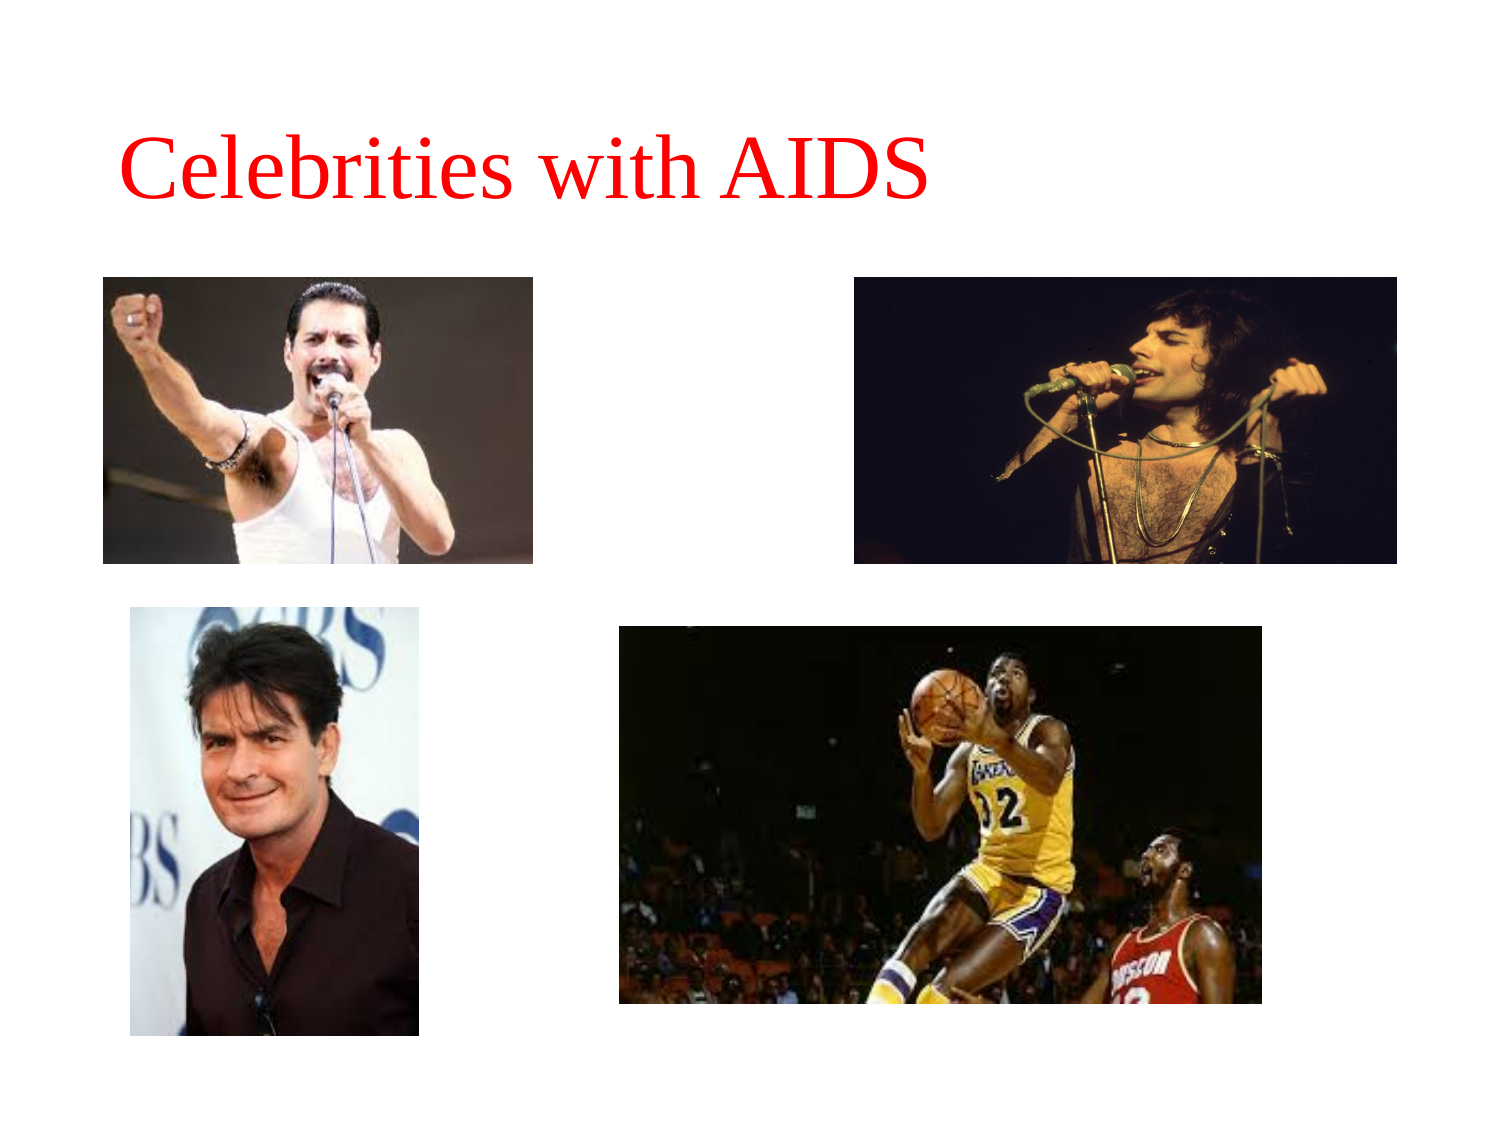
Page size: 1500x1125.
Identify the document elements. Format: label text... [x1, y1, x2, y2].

picture [854, 277, 1397, 564]
picture [619, 626, 1262, 1004]
picture [130, 607, 419, 1036]
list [103, 277, 533, 564]
title Celebrities with AIDS [103, 59, 1397, 278]
